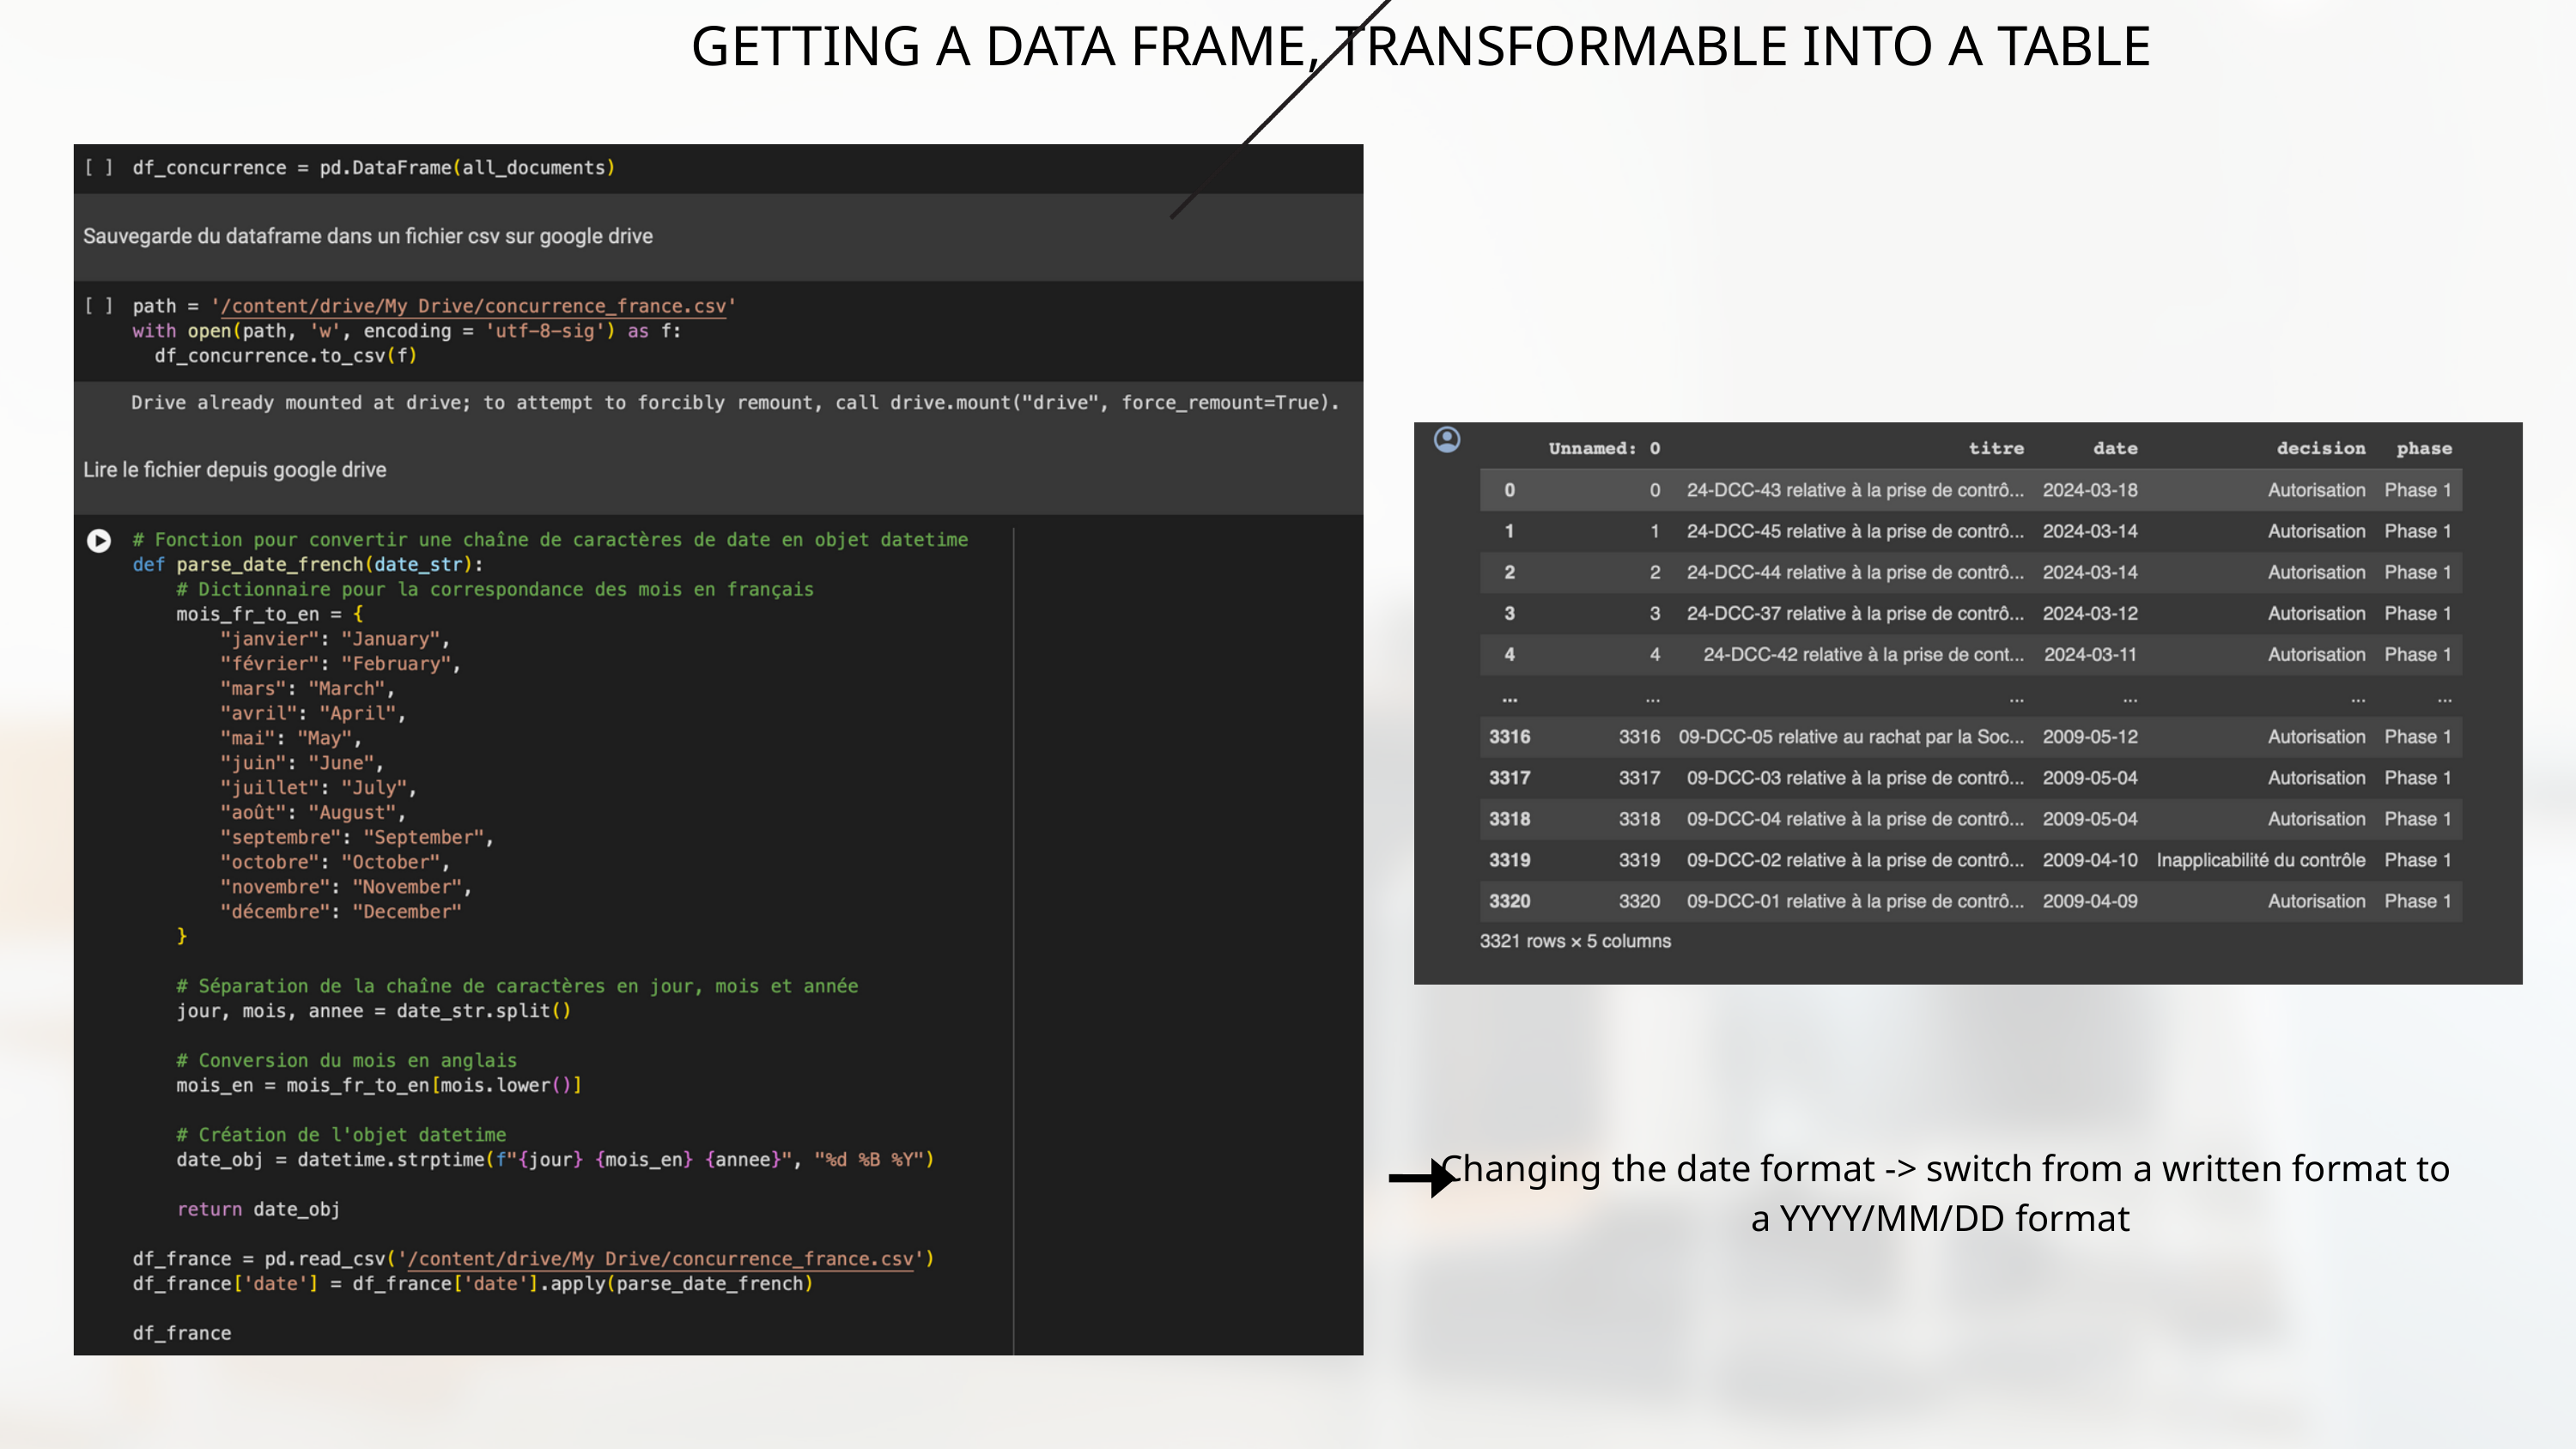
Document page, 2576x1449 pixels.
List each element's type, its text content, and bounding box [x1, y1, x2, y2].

text_box [1388, 1169, 1456, 1188]
text_box GETTING A DATA FRAME, TRANSFORMABLE INTO A TABLE [1488, 27, 2370, 77]
text_box GETTING A DATA FRAME, TRANSFORMABLE INTO A TABLE [475, 27, 1087, 77]
text_box [0, 0, 2576, 1449]
text_box [1015, 0, 1561, 374]
text_box [1414, 422, 2524, 985]
text_box Changing the date format -> switch from a written format to a YYYY/MM/DD format [1433, 1138, 2459, 1240]
text_box [73, 144, 1364, 1355]
